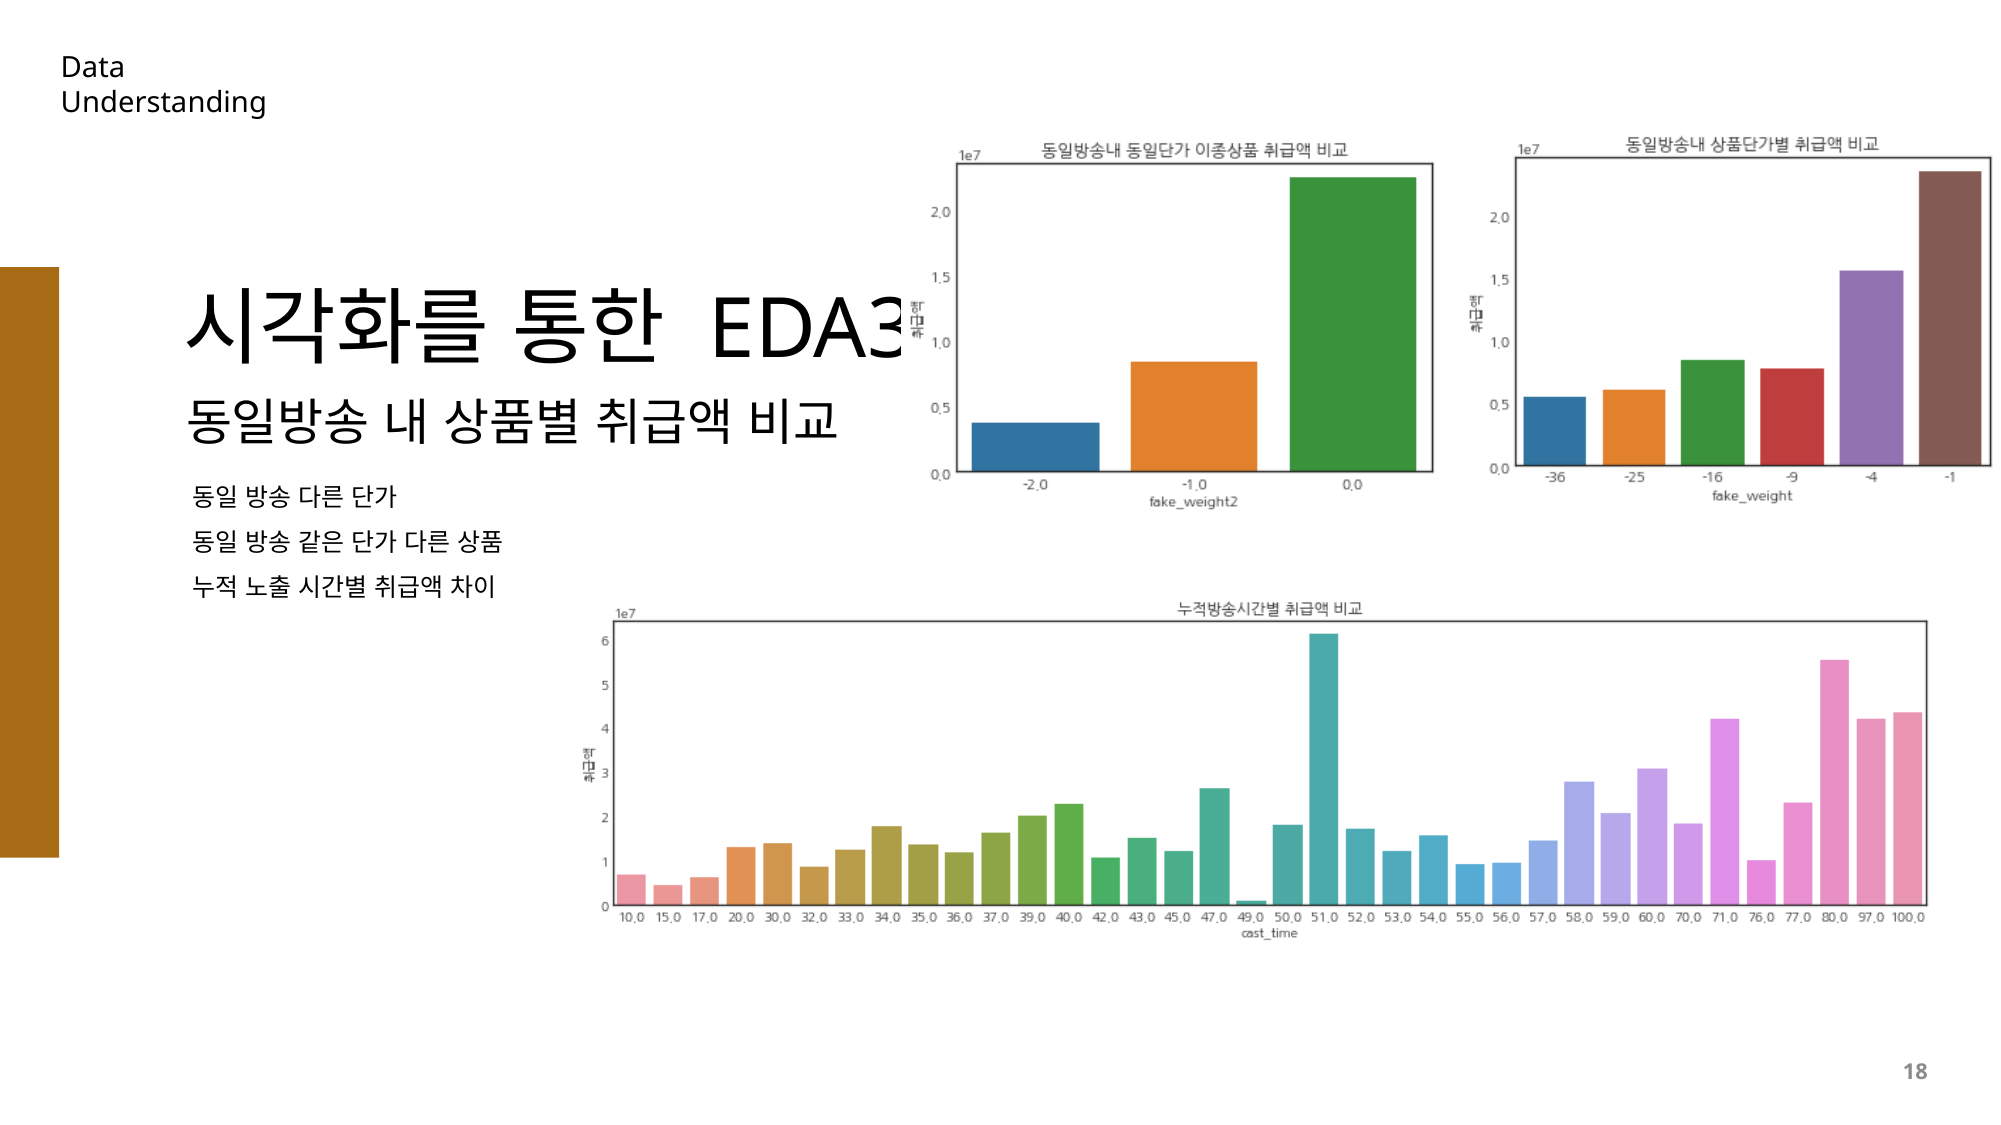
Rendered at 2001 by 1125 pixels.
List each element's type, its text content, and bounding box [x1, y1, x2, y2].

text_box 시각화를 통한 EDA3 [168, 267, 901, 382]
text_box 동일방송 내 상품별 취급액 비교 [171, 383, 855, 458]
picture [901, 132, 1442, 518]
text_box [0, 266, 60, 859]
slide_number 18 [1492, 1042, 1943, 1103]
picture [1460, 126, 2000, 512]
picture [574, 592, 1934, 948]
text_box Data Understanding [45, 40, 282, 126]
text_box 동일 방송 다른 단가 동일 방송 같은 단가 다른 상품 누적 노출 시간별 취급액 차이 [177, 459, 519, 609]
